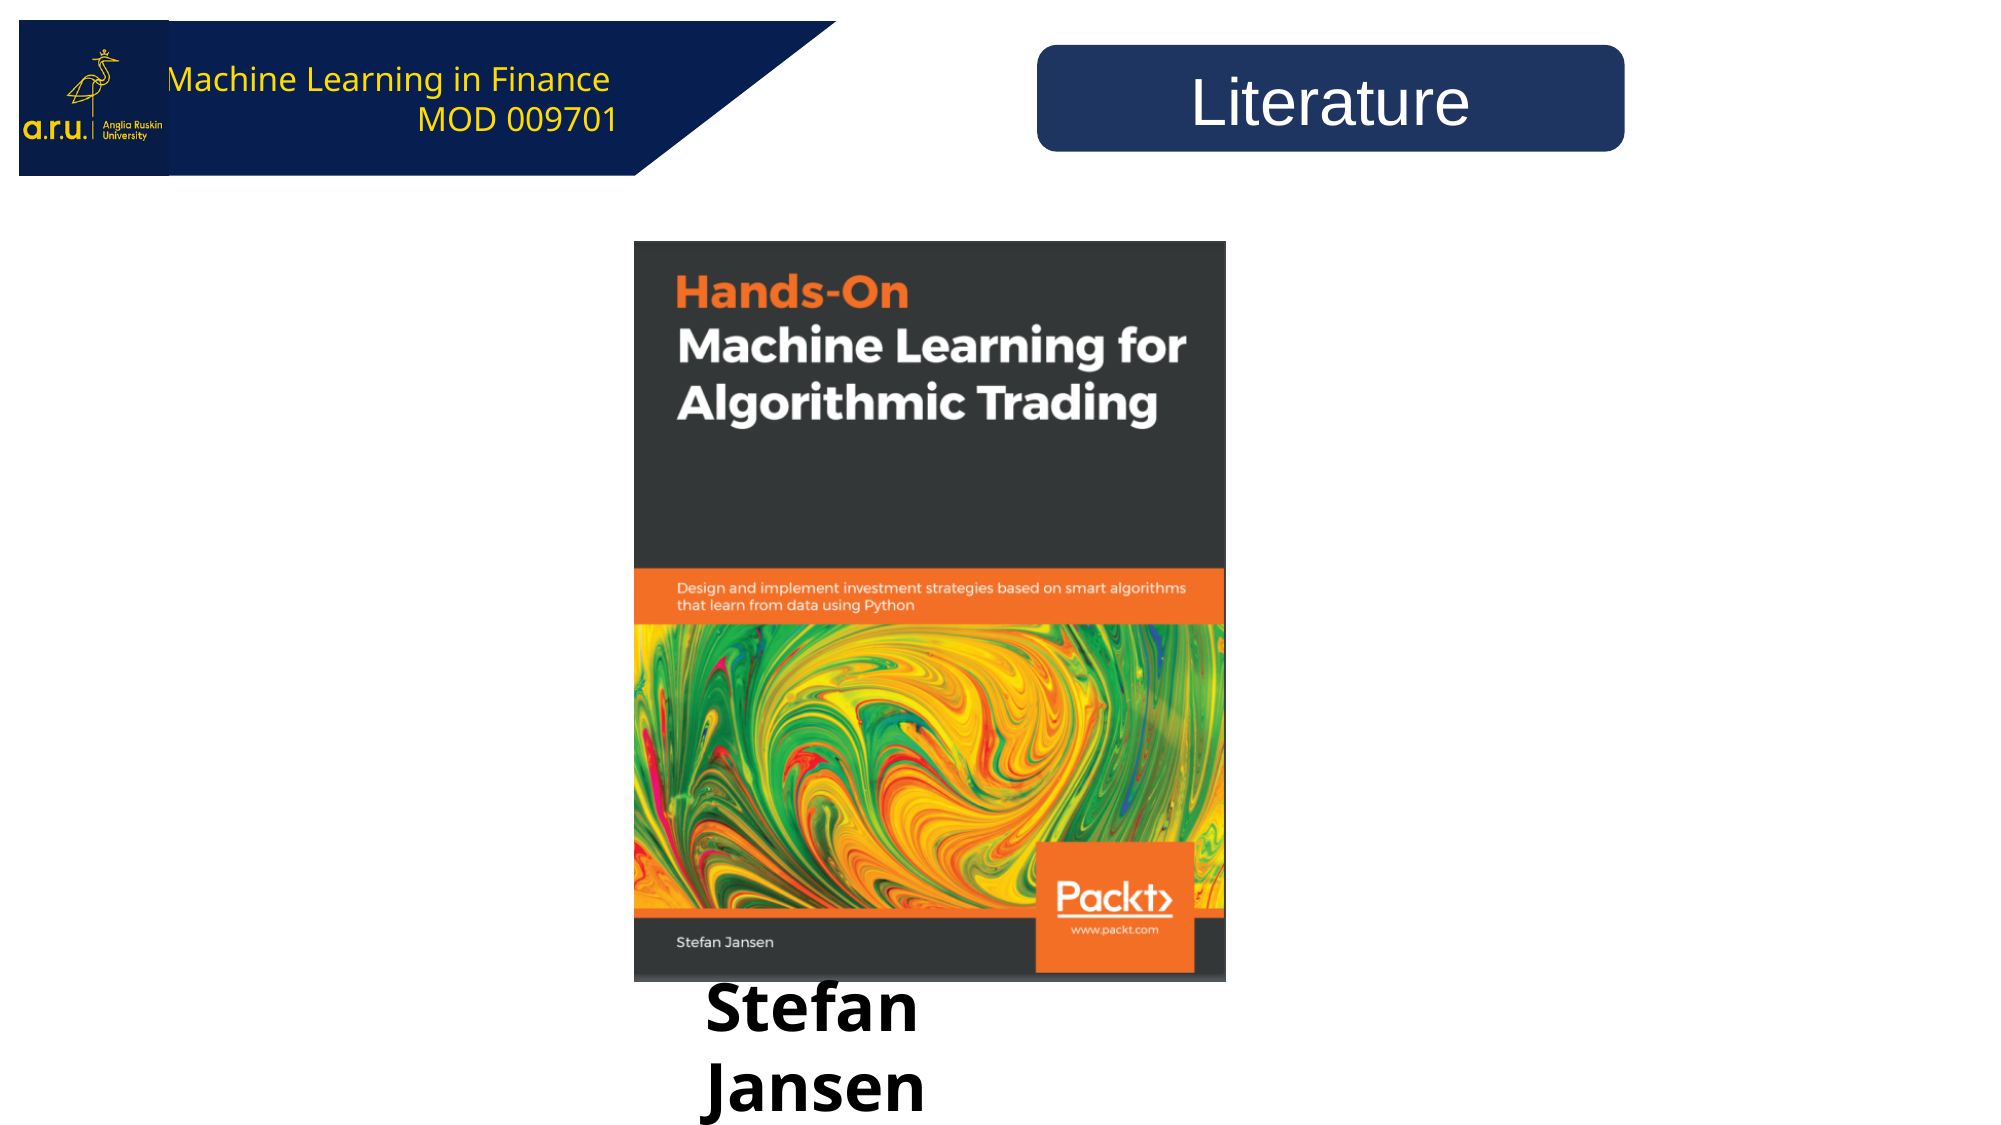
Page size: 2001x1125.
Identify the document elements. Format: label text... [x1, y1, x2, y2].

text_box Literature [1035, 43, 1627, 154]
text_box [19, 20, 837, 177]
picture [634, 241, 1227, 983]
text_box Stefan Jansen [686, 990, 1175, 1101]
